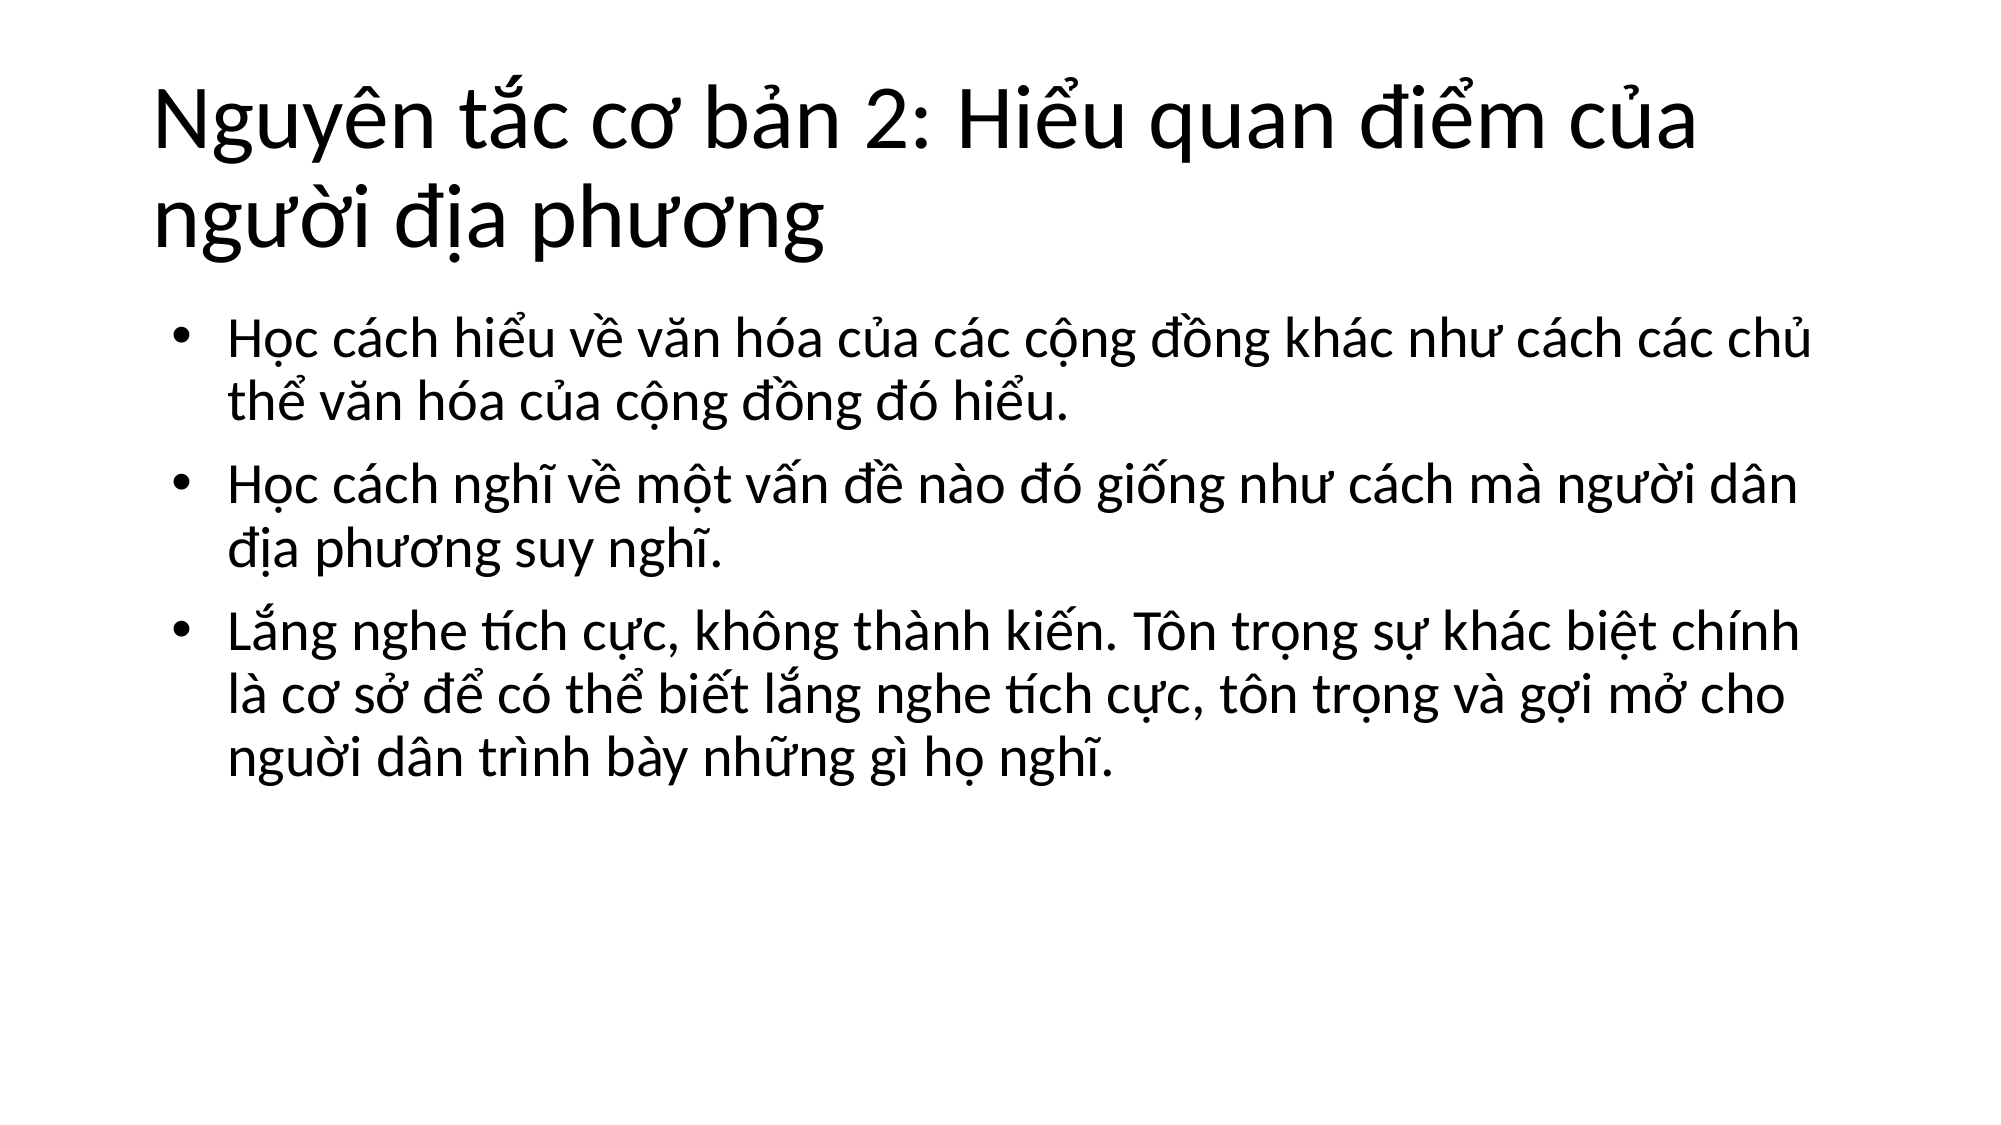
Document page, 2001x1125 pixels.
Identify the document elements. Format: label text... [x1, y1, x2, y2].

list Học cách hiểu về văn hóa của các cộng đồng khác như cách các chủ thể văn hóa của cộng đồng đó hiểu. Học cách nghĩ về một vấn đề nào đó giống như cách mà người dân địa phương suy nghĩ. Lắng nghe tích cực, không thành kiến. Tôn trọng sự khác biệt chính là cơ sở để có thể biết lắng nghe tích cực, tôn trọng và gợi mở cho nguời dân trình bày những gì họ nghĩ. [137, 299, 1863, 1014]
title Nguyên tắc cơ bản 2: Hiểu quan điểm của người địa phương [137, 59, 1863, 278]
